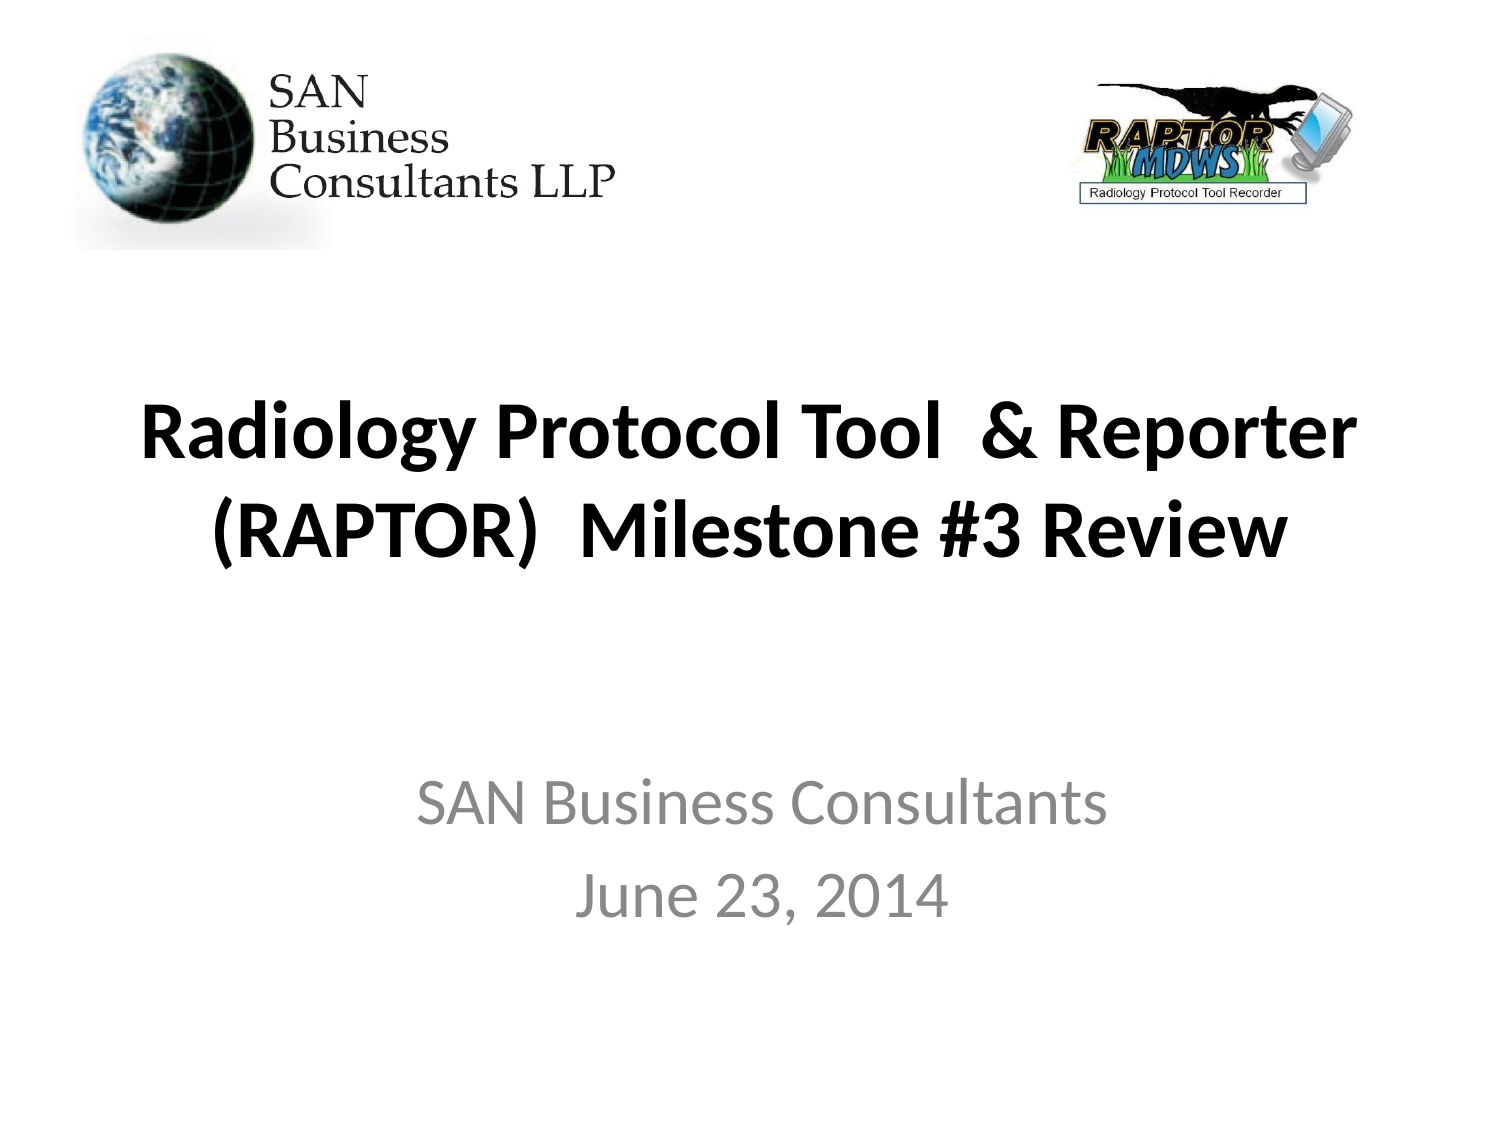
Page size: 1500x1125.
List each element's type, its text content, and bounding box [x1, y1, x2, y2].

picture [1025, 62, 1375, 225]
picture [50, 37, 652, 250]
subtitle SAN Business Consultants June 23, 2014 [237, 750, 1288, 1038]
title Radiology Protocol Tool & Reporter (RAPTOR) Milestone #3 Review [112, 349, 1388, 700]
